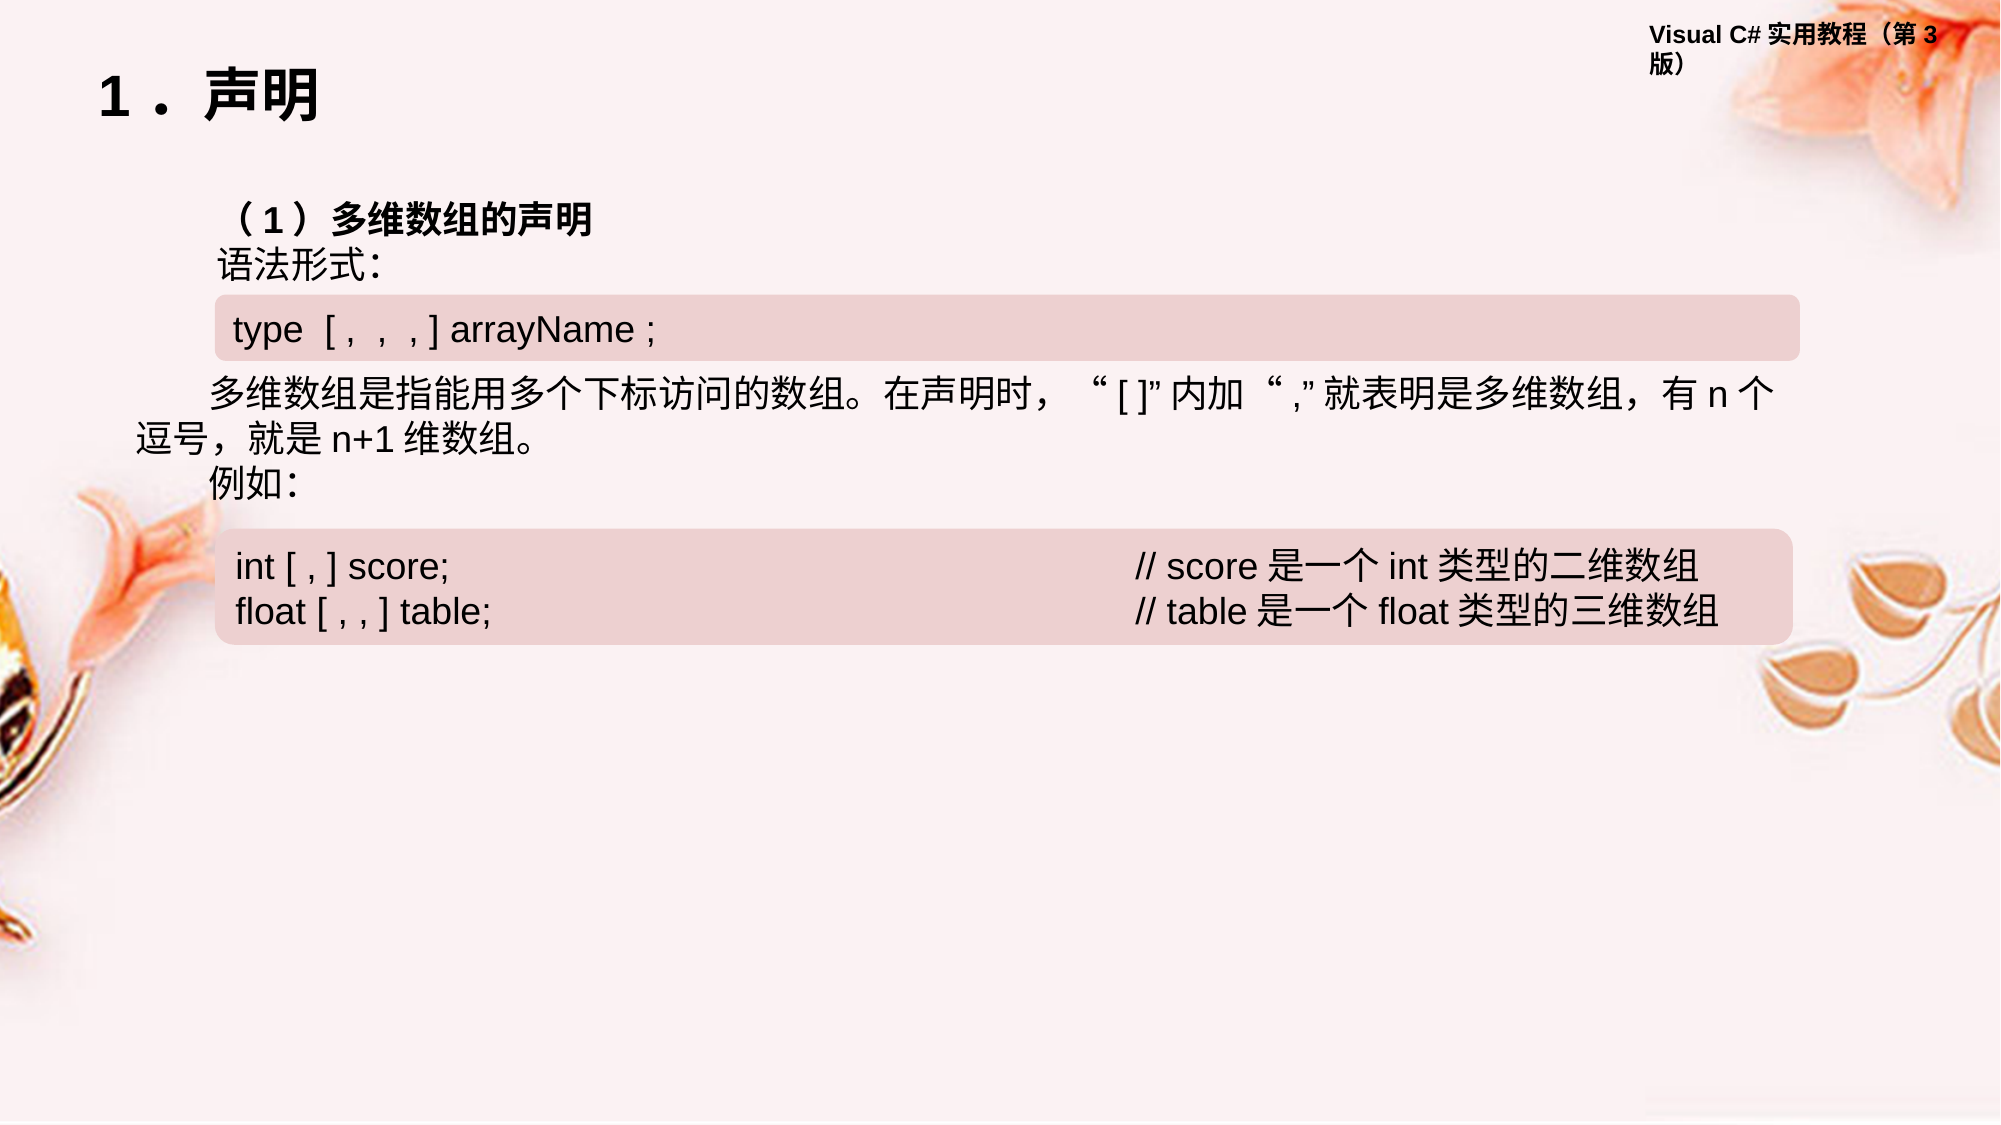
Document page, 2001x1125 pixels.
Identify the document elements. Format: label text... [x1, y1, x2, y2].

text_box （1）多维数组的声明 语法形式： [201, 188, 1202, 294]
text_box type [ , , , ] arrayName ; [214, 294, 1800, 361]
picture [0, 0, 2001, 1125]
text_box 1．声明 [83, 58, 773, 136]
text_box 多维数组是指能用多个下标访问的数组。在声明时，“[ ]”内加“,”就表明是多维数组，有n个逗号，就是n+1维数组。 例如： [120, 363, 1793, 513]
text_box int [ , ] score; // score是一个int类型的二维数组 float [ , , ] table; // table是一个float类型的三维数组 [214, 528, 1793, 645]
